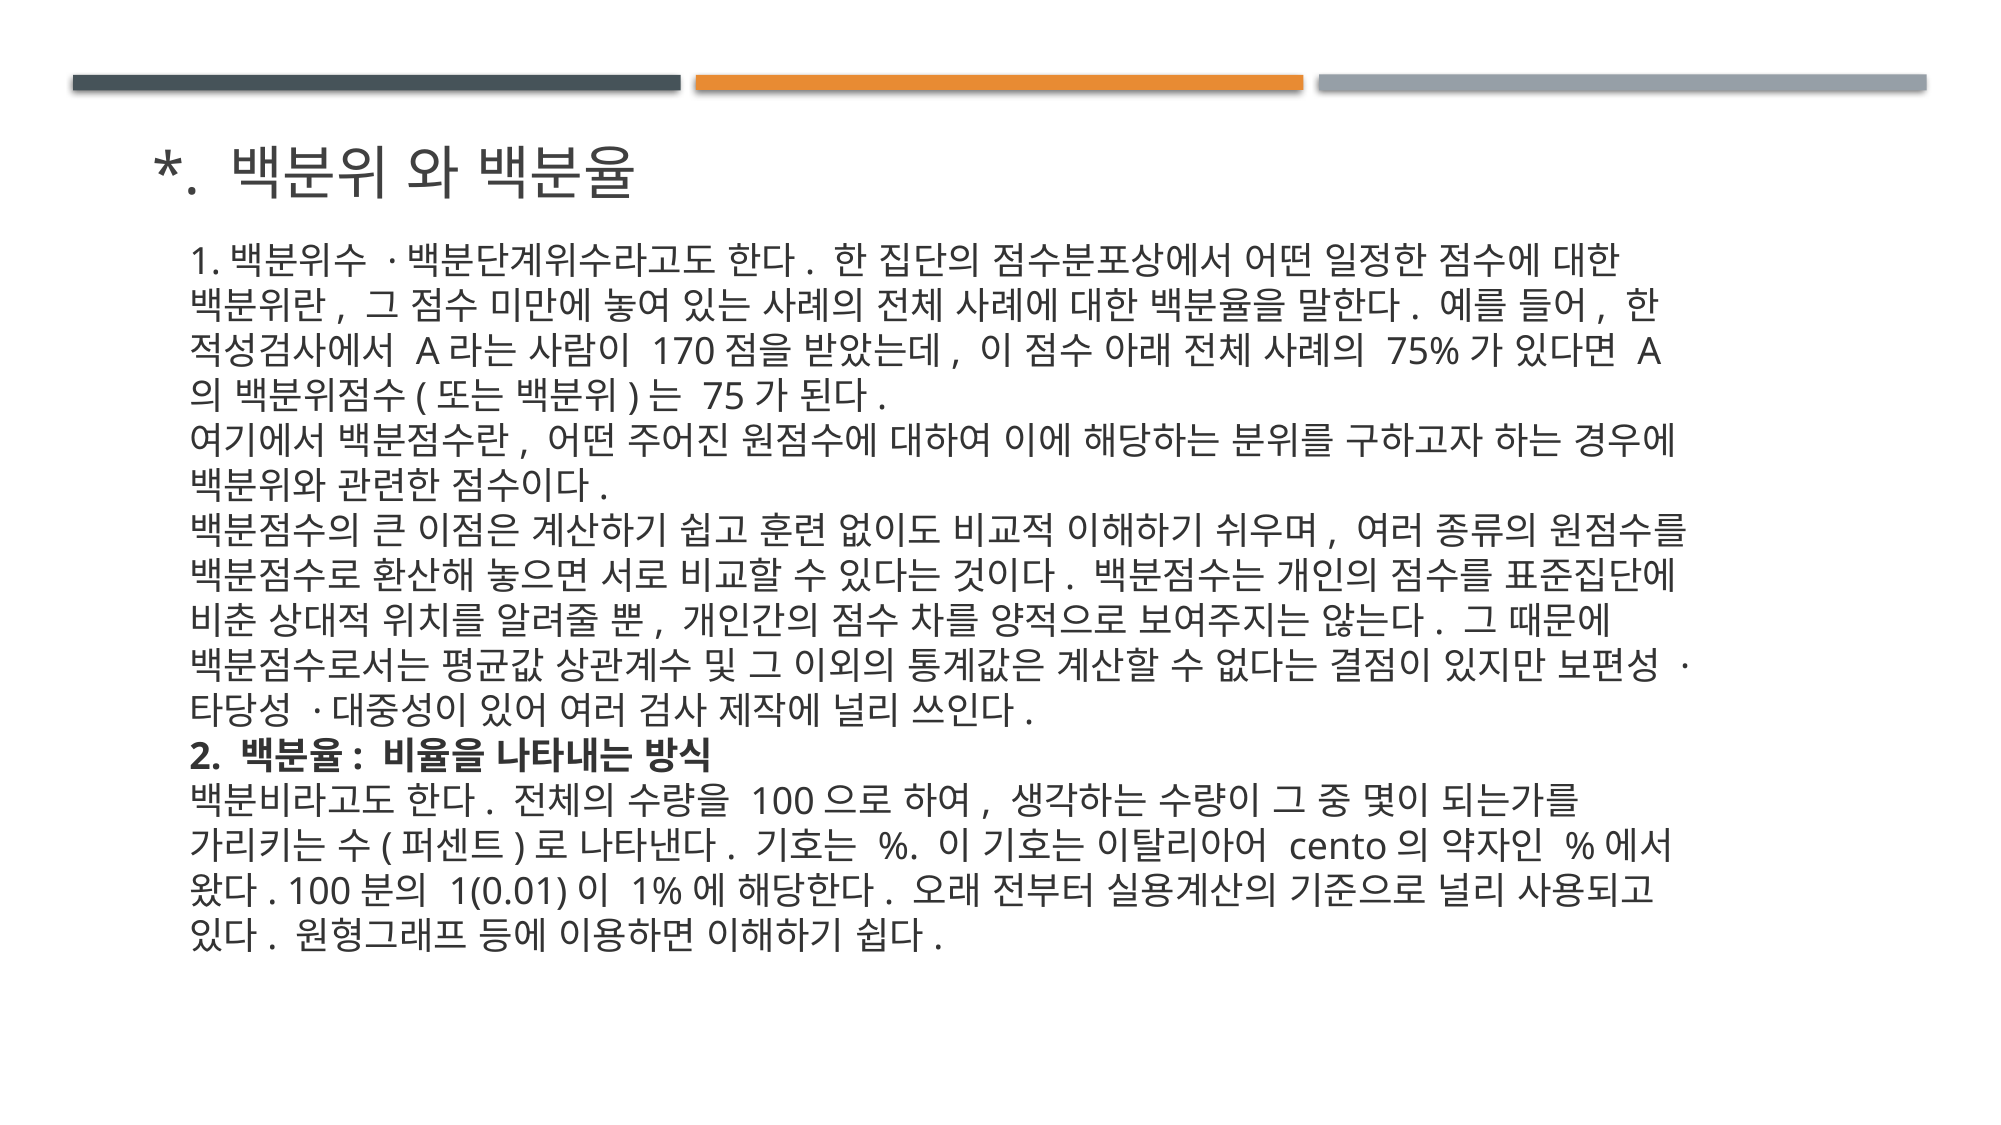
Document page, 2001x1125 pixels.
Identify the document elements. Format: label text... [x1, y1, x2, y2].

text_box 1.백분위수 ·백분단계위수라고도 한다. 한 집단의 점수분포상에서 어떤 일정한 점수에 대한 백분위란, 그 점수 미만에 놓여 있는 사례의 전체 사례에 대한 백분율을 말한다. 예를 들어, 한 적성검사에서 A라는 사람이 170점을 받았는데, 이 점수 아래 전체 사례의 75%가 있다면 A의 백분위점수(또는 백분위)는 75가 된다. 여기에서 백분점수란, 어떤 주어진 원점수에 대하여 이에 해당하는 분위를 구하고자 하는 경우에 백분위와 관련한 점수이다. 백분점수의 큰 이점은 계산하기 쉽고 훈련 없이도 비교적 이해하기 쉬우며, 여러 종류의 원점수를 백분점수로 환산해 놓으면 서로 비교할 수 있다는 것이다. 백분점수는 개인의 점수를 표준집단에 비춘 상대적 위치를 알려줄 뿐, 개인간의 점수 차를 양적으로 보여주지는 않는다. 그 때문에 백분점수로서는 평균값 상관계수 및 그 이외의 통계값은 계산할 수 없다는 결점이 있지만 보편성 ·타당성 ·대중성이 있어 여러 검사 제작에 널리 쓰인다. 2. 백분율: 비율을 나타내는 방식 백분비라고도 한다. 전체의 수량을 100으로 하여, 생각하는 수량이 그 중 몇이 되는가를 가리키는 수(퍼센트)로 나타낸다. 기호는 %. 이 기호는 이탈리아어 cento의 약자인 %에서 왔다. 100분의 1(0.01)이 1%에 해당한다. 오래 전부터 실용계산의 기준으로 널리 사용되고 있다. 원형그래프 등에 이용하면 이해하기 쉽다. [174, 229, 1718, 1055]
title *. 백분위 와 백분율 [137, 18, 1948, 214]
